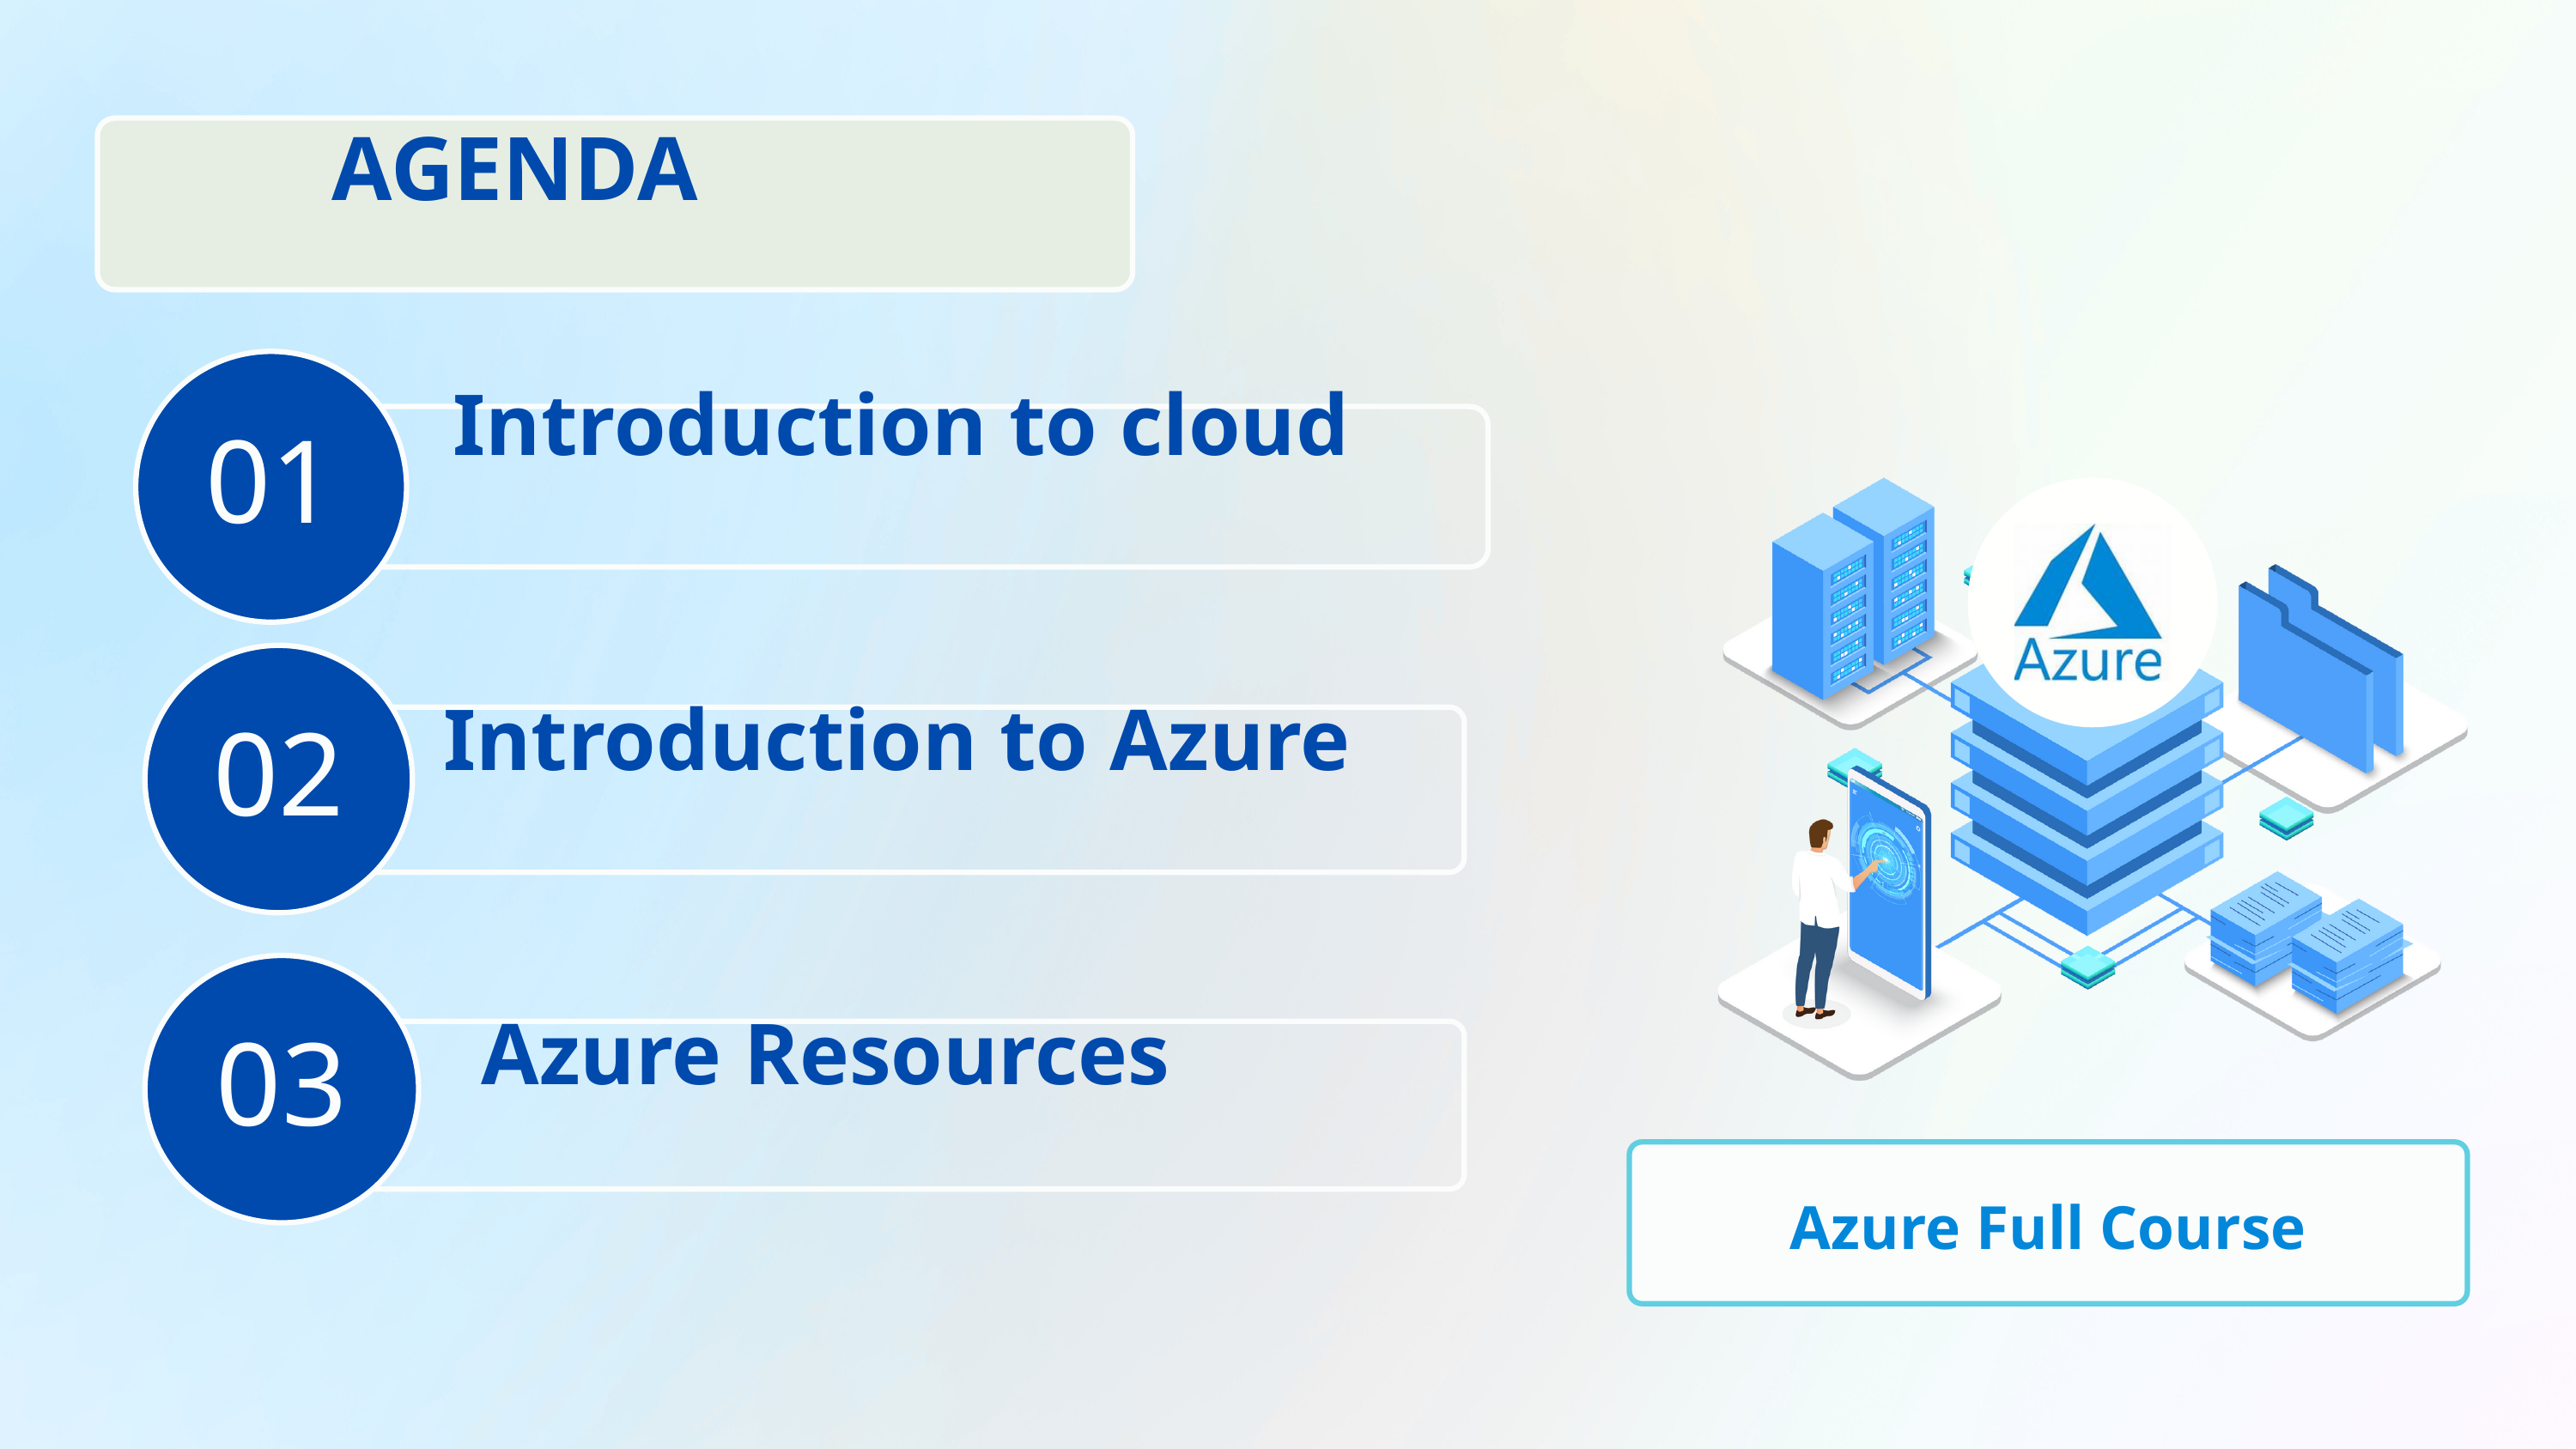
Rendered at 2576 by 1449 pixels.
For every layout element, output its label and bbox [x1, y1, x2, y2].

text_box [1967, 477, 2218, 728]
text_box [1629, 1142, 2468, 1304]
text_box [1717, 477, 2468, 1081]
text_box [135, 351, 407, 622]
text_box [97, 118, 1133, 290]
text_box [144, 955, 419, 1223]
text_box [422, 1021, 1465, 1190]
text_box [410, 406, 1489, 567]
text_box [144, 645, 413, 913]
text_box [0, 0, 2576, 1449]
text_box [416, 706, 1465, 873]
